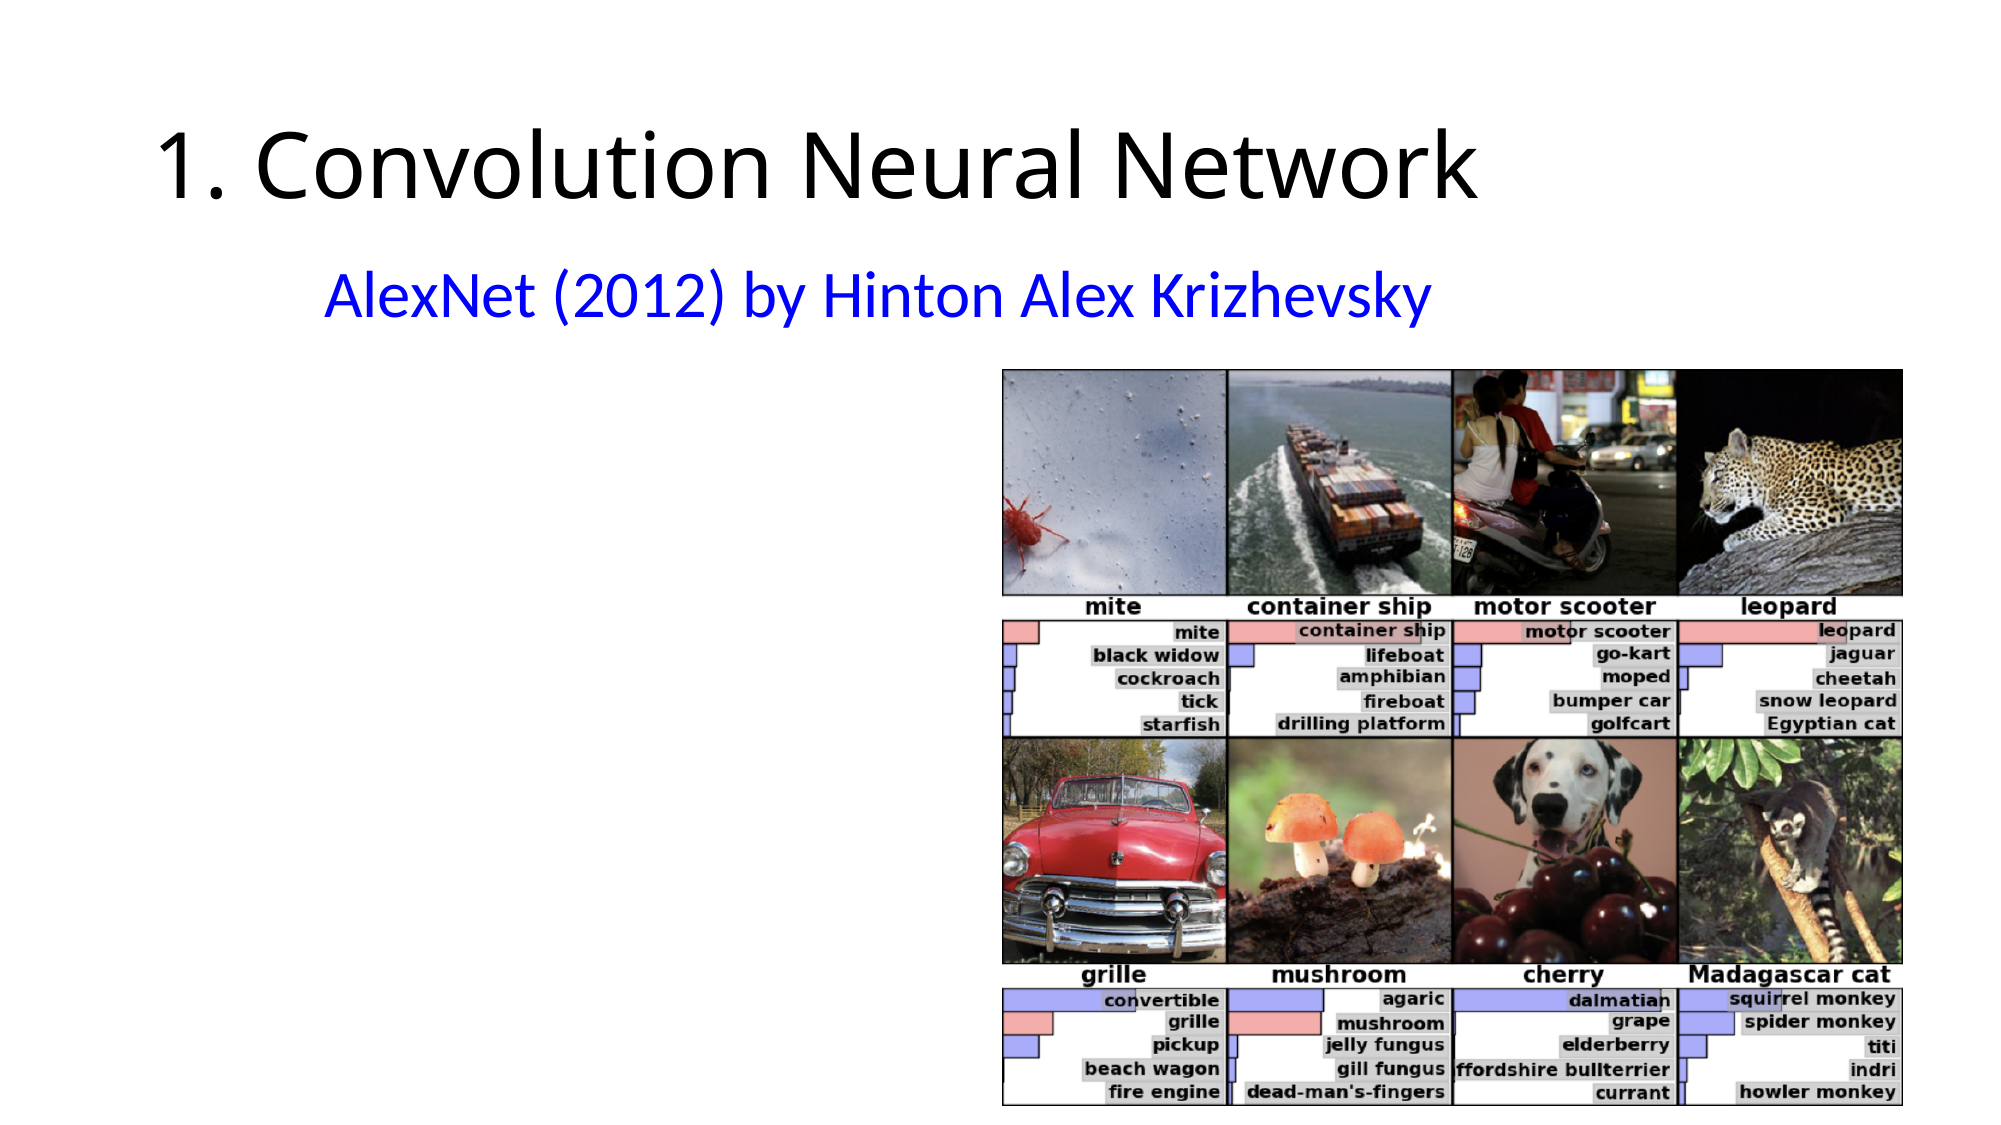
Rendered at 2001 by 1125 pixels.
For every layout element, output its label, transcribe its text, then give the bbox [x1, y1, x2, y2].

title 1. Convolution Neural Network [137, 59, 1863, 278]
text_box AlexNet (2012) by Hinton Alex Krizhevsky [309, 243, 1782, 339]
picture [999, 363, 1906, 1112]
